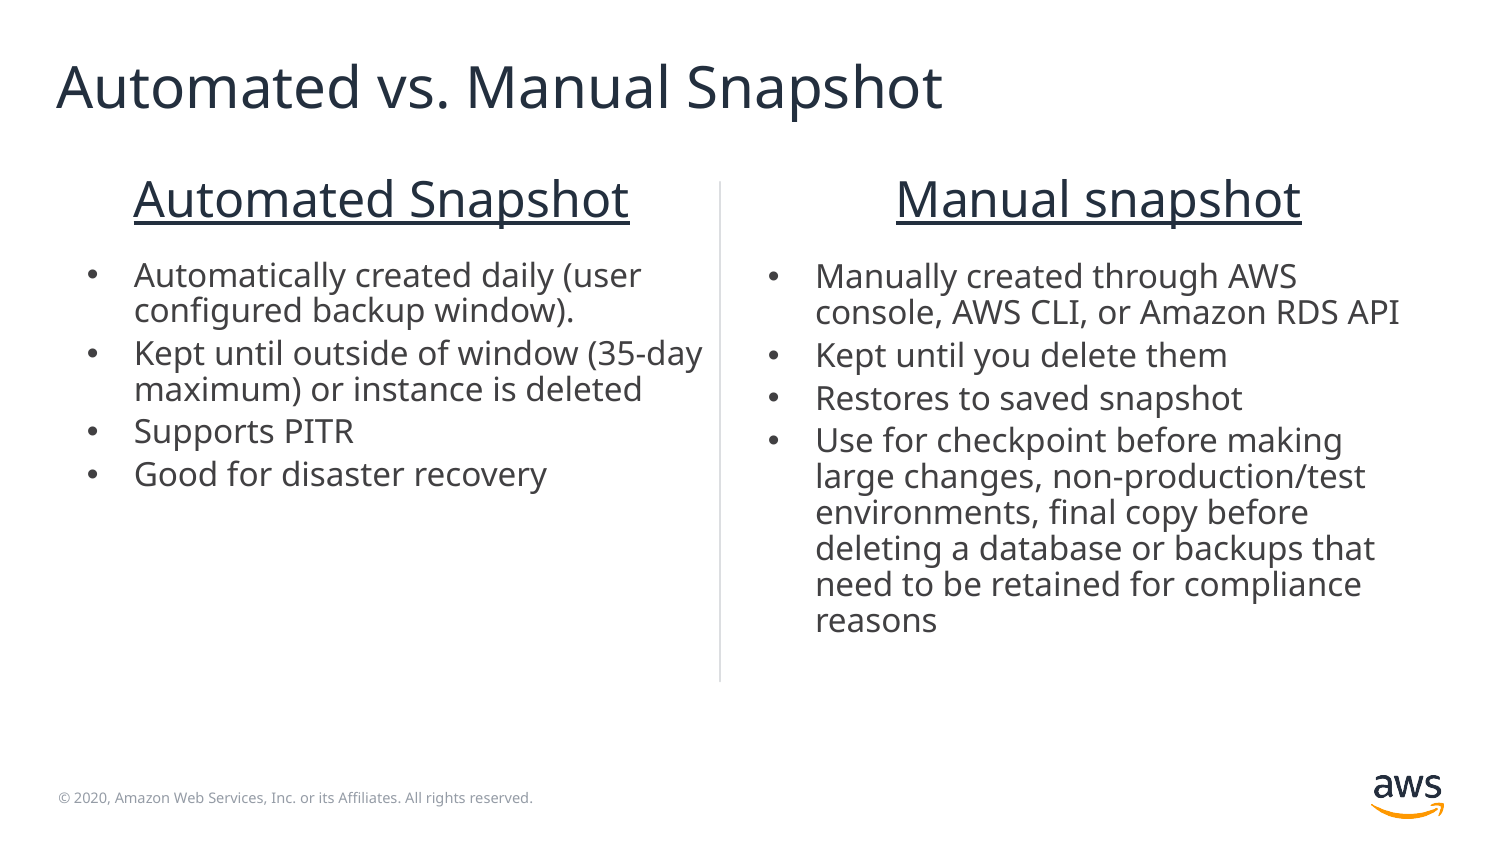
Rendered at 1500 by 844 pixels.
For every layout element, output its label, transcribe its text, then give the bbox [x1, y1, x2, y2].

text_box Automated Snapshot [58, 166, 705, 229]
text_box Manual snapshot [753, 166, 1445, 229]
title Automated vs. Manual Snapshot [56, 58, 1403, 122]
picture [1371, 775, 1444, 819]
text_box Automatically created daily (user configured backup window). Kept until outside of window (35-day maximum) or instance is deleted Supports PITR Good for disaster recovery [72, 250, 757, 720]
text_box Manually created through AWS console, AWS CLI, or Amazon RDS API Kept until you delete them Restores to saved snapshot Use for checkpoint before making large changes, non-production/test environments, final copy before deleting a database or backups that need to be retained for compliance reasons [753, 252, 1445, 722]
